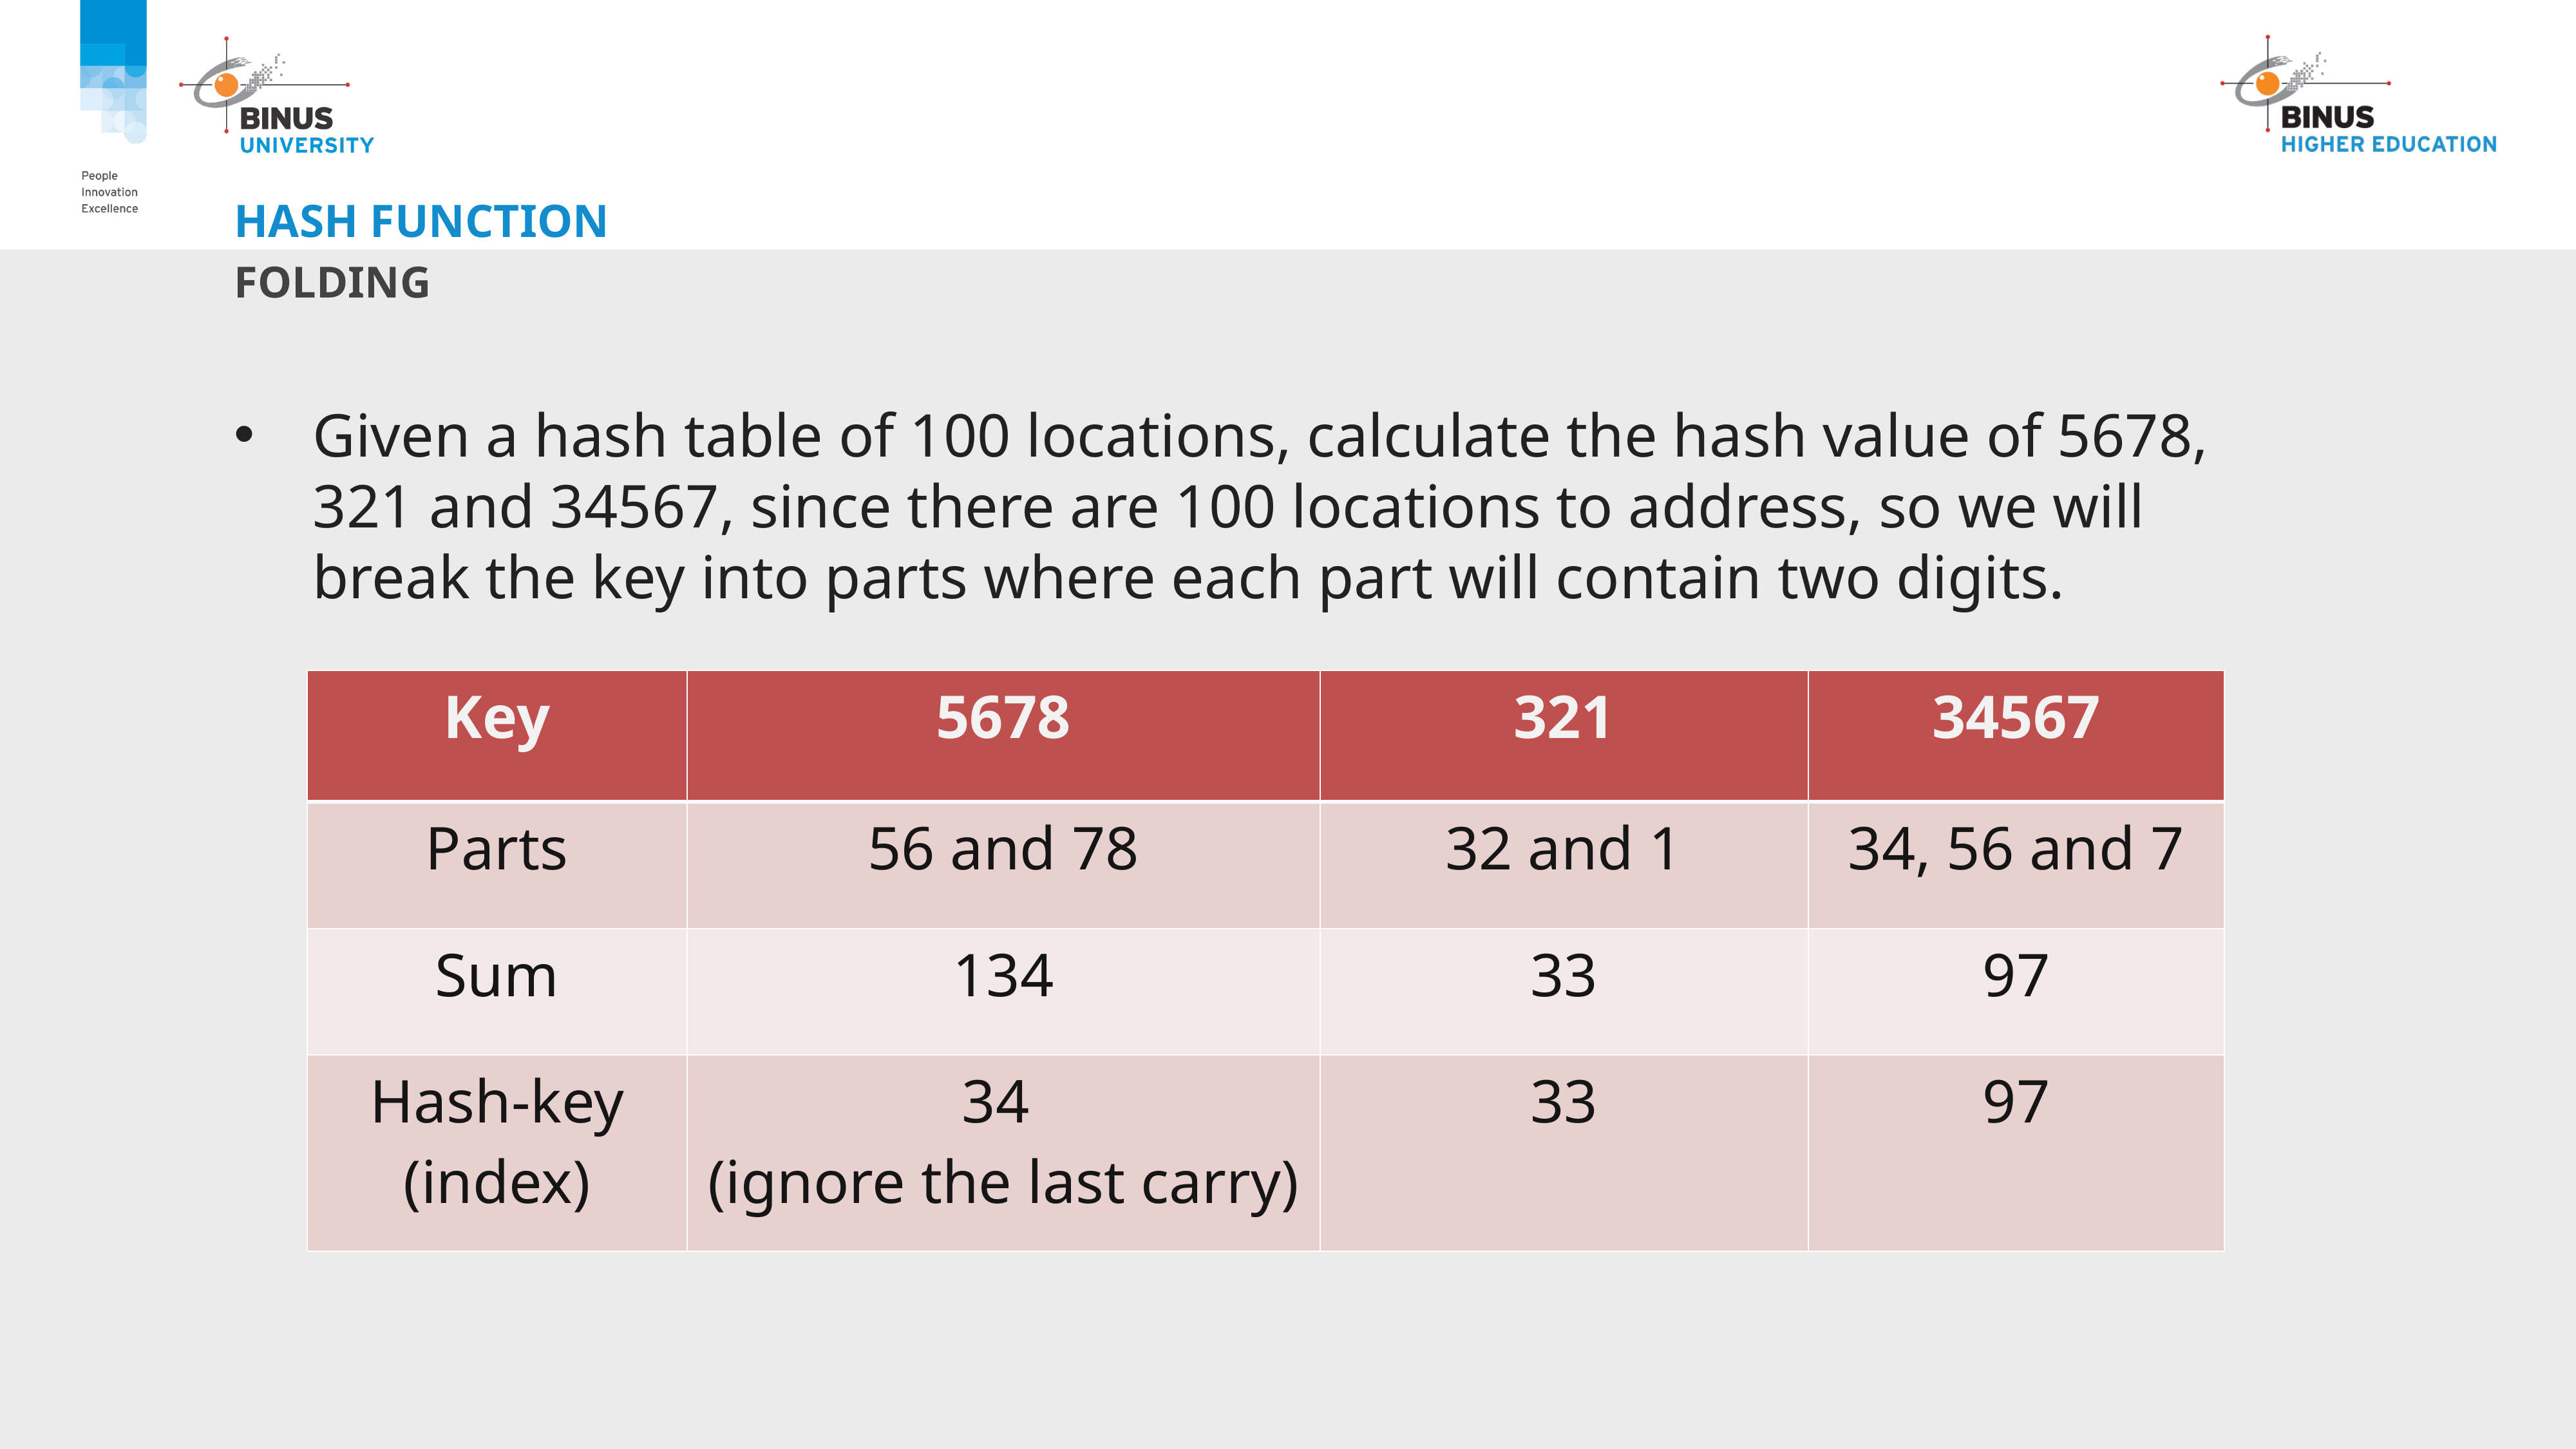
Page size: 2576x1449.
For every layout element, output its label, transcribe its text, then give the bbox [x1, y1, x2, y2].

table_cell Sum [308, 929, 687, 1054]
table_cell Parts [308, 804, 687, 928]
picture [80, 66, 147, 144]
title Hash function [228, 197, 1784, 252]
table_cell 97 [1809, 1056, 2224, 1251]
table_cell 33 [1321, 929, 1808, 1054]
table_cell 32 and 1 [1321, 804, 1808, 928]
list Given a hash table of 100 locations, calculate the hash value of 5678, 321 and 34567, since there are 100 locations to address, so we will break the key into parts where each part will contain two digits. [228, 392, 2269, 1252]
table_header 321 [1321, 671, 1808, 800]
list FOLDING [228, 255, 1262, 341]
table_cell 34 (ignore the last carry) [688, 1056, 1320, 1251]
table_cell 33 [1321, 1056, 1808, 1251]
picture [174, 25, 374, 161]
table_cell 97 [1809, 929, 2224, 1054]
picture [81, 146, 146, 213]
table_header Key [308, 671, 687, 800]
table_cell Hash-key (index) [308, 1056, 687, 1251]
table_header 5678 [688, 671, 1320, 800]
table_header 34567 [1809, 671, 2224, 800]
table_cell 56 and 78 [688, 804, 1320, 928]
table_cell 34, 56 and 7 [1809, 804, 2224, 928]
picture [2199, 0, 2496, 156]
table_cell 134 [688, 929, 1320, 1054]
